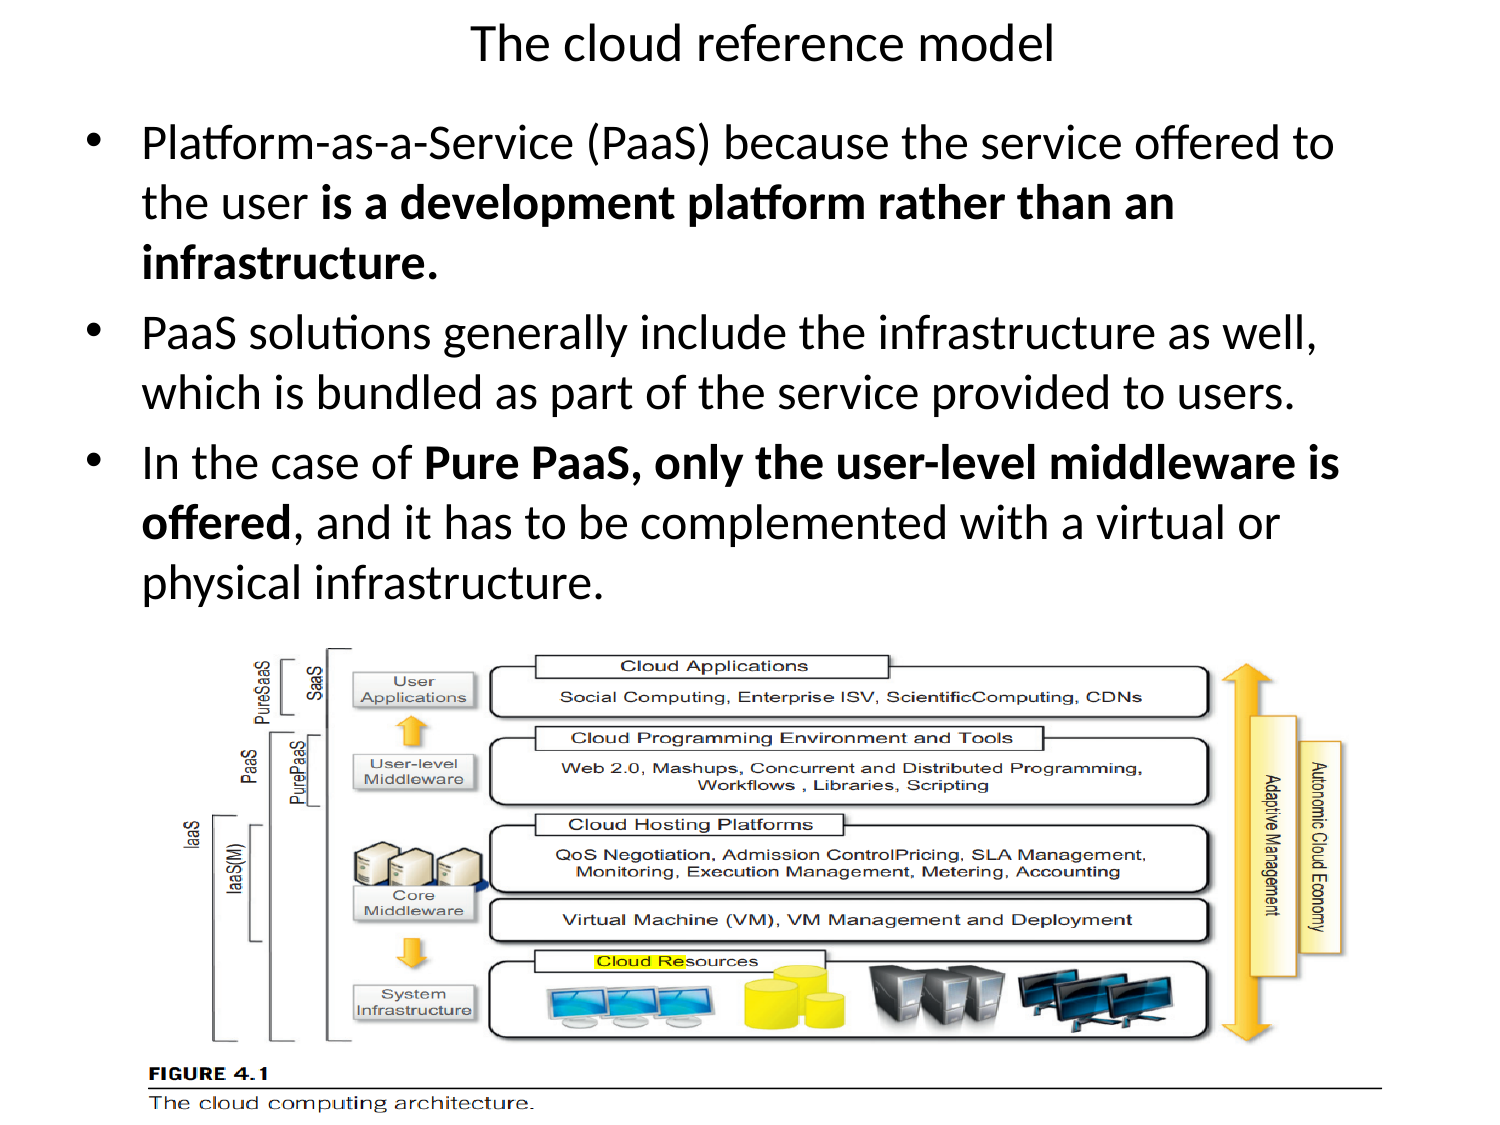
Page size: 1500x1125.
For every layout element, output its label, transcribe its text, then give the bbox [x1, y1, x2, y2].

list Platform-as-a-Service (PaaS) because the service offered to the user is a development platform rather than an infrastructure. PaaS solutions generally include the infrastructure as well, which is bundled as part of the service provided to users. In the case of Pure PaaS, only the user-level middleware is offered, and it has to be complemented with a virtual or physical infrastructure. [70, 101, 1421, 958]
title The cloud reference model [88, 0, 1439, 81]
picture [111, 633, 1403, 1125]
